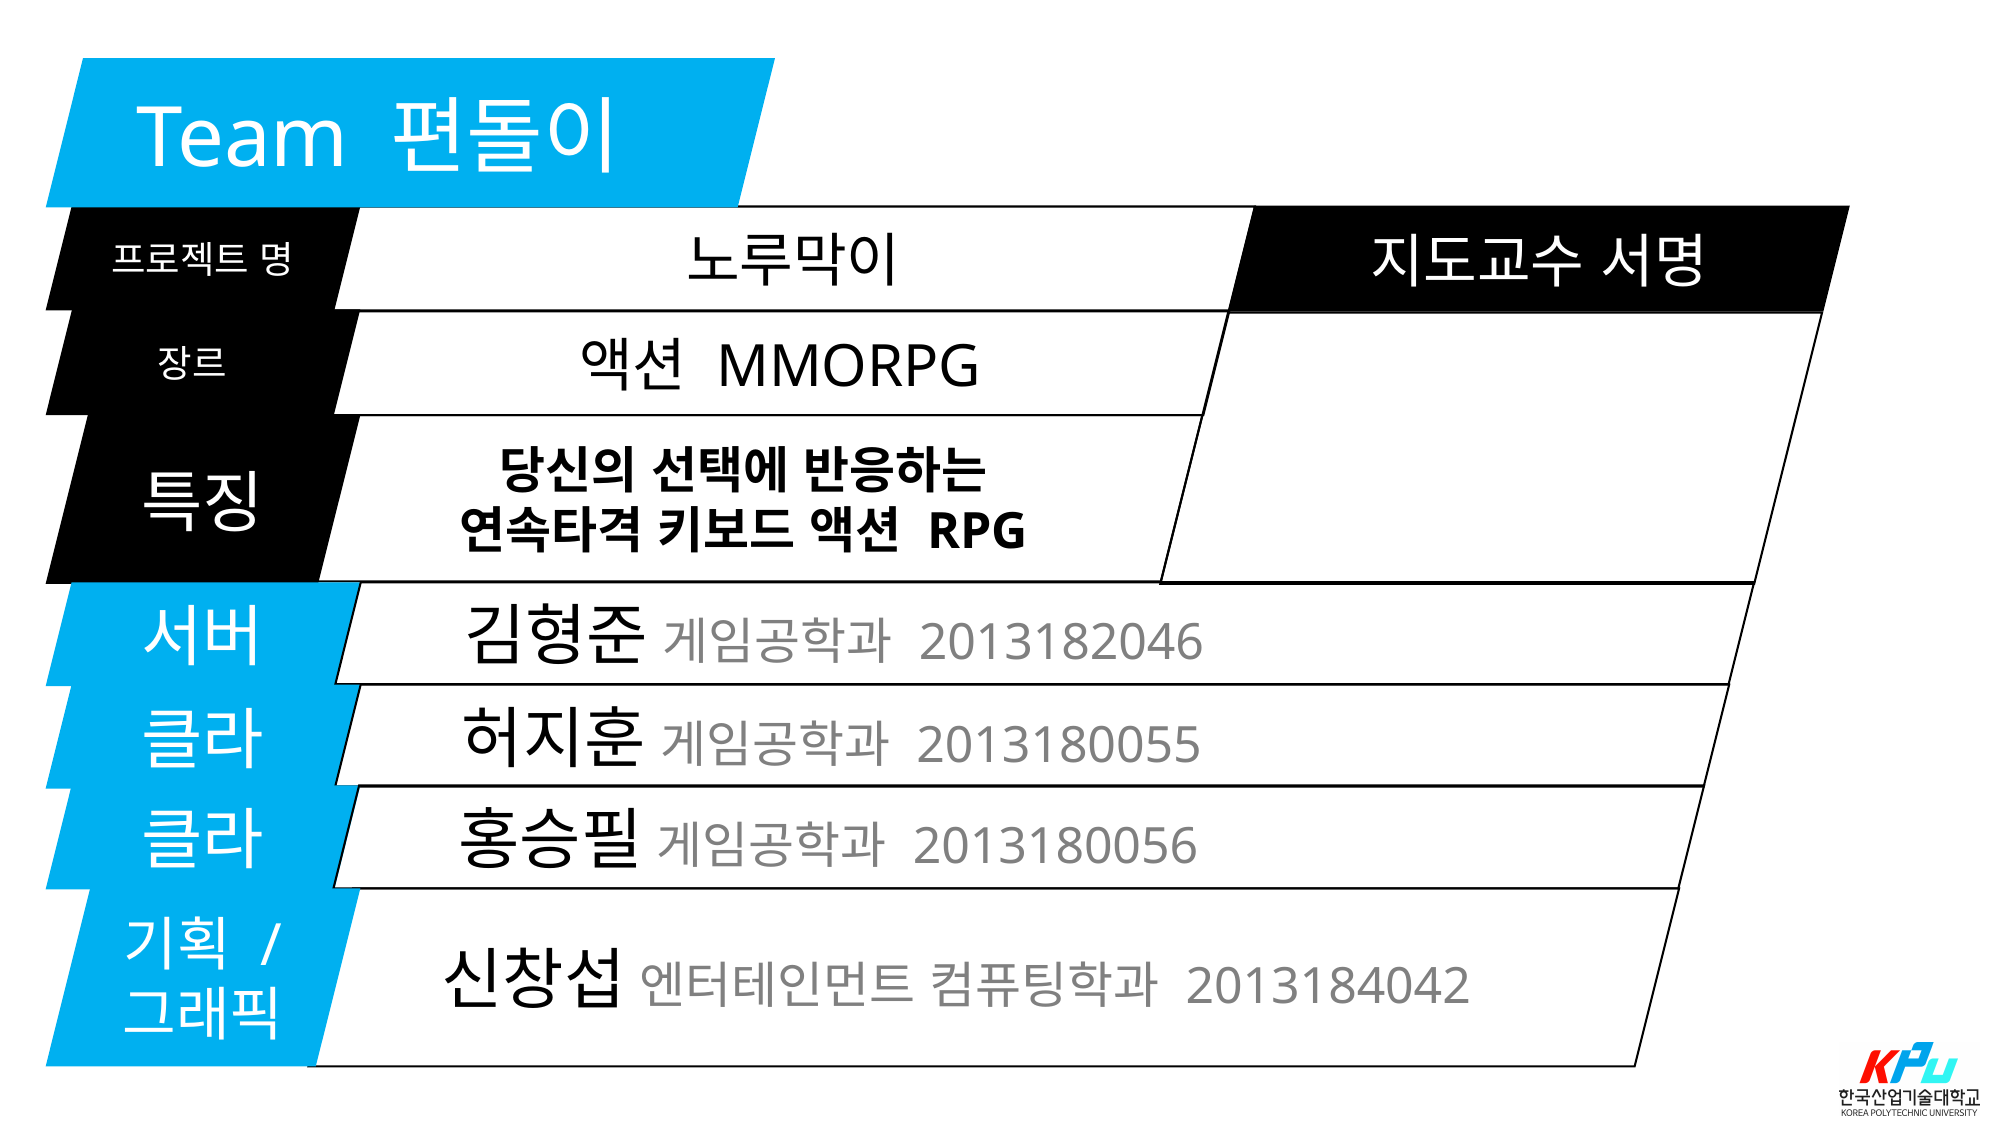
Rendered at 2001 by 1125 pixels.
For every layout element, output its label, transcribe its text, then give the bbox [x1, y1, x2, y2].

text_box 액션 MMORPG [329, 310, 1228, 417]
text_box 허지훈 게임공학과 2013180055 [334, 683, 1731, 784]
text_box 클라 [44, 683, 359, 790]
text_box 프로젝트 명 [44, 209, 355, 312]
text_box 서버 [44, 581, 359, 688]
text_box 클라 [44, 784, 358, 891]
text_box Team 편돌이 [44, 57, 777, 209]
text_box 당신의 선택에 반응하는 연속타격 키보드 액션 RPG [284, 417, 1200, 581]
text_box 기획 / 그래픽 [44, 887, 362, 1068]
text_box 김형준 게임공학과 2013182046 [334, 581, 1755, 683]
text_box 특징 [44, 417, 325, 585]
text_box 노루막이 [330, 205, 1254, 310]
text_box 신창섭 엔터테인먼트 컴퓨팅학과 2013184042 [317, 887, 1681, 1068]
text_box [1158, 311, 1824, 585]
text_box 홍승필 게임공학과 2013180056 [332, 784, 1706, 887]
text_box 지도교수 서명 [1228, 205, 1850, 311]
text_box 장르 [44, 308, 362, 417]
picture [1839, 1042, 1980, 1116]
picture [1910, 1051, 1920, 1058]
